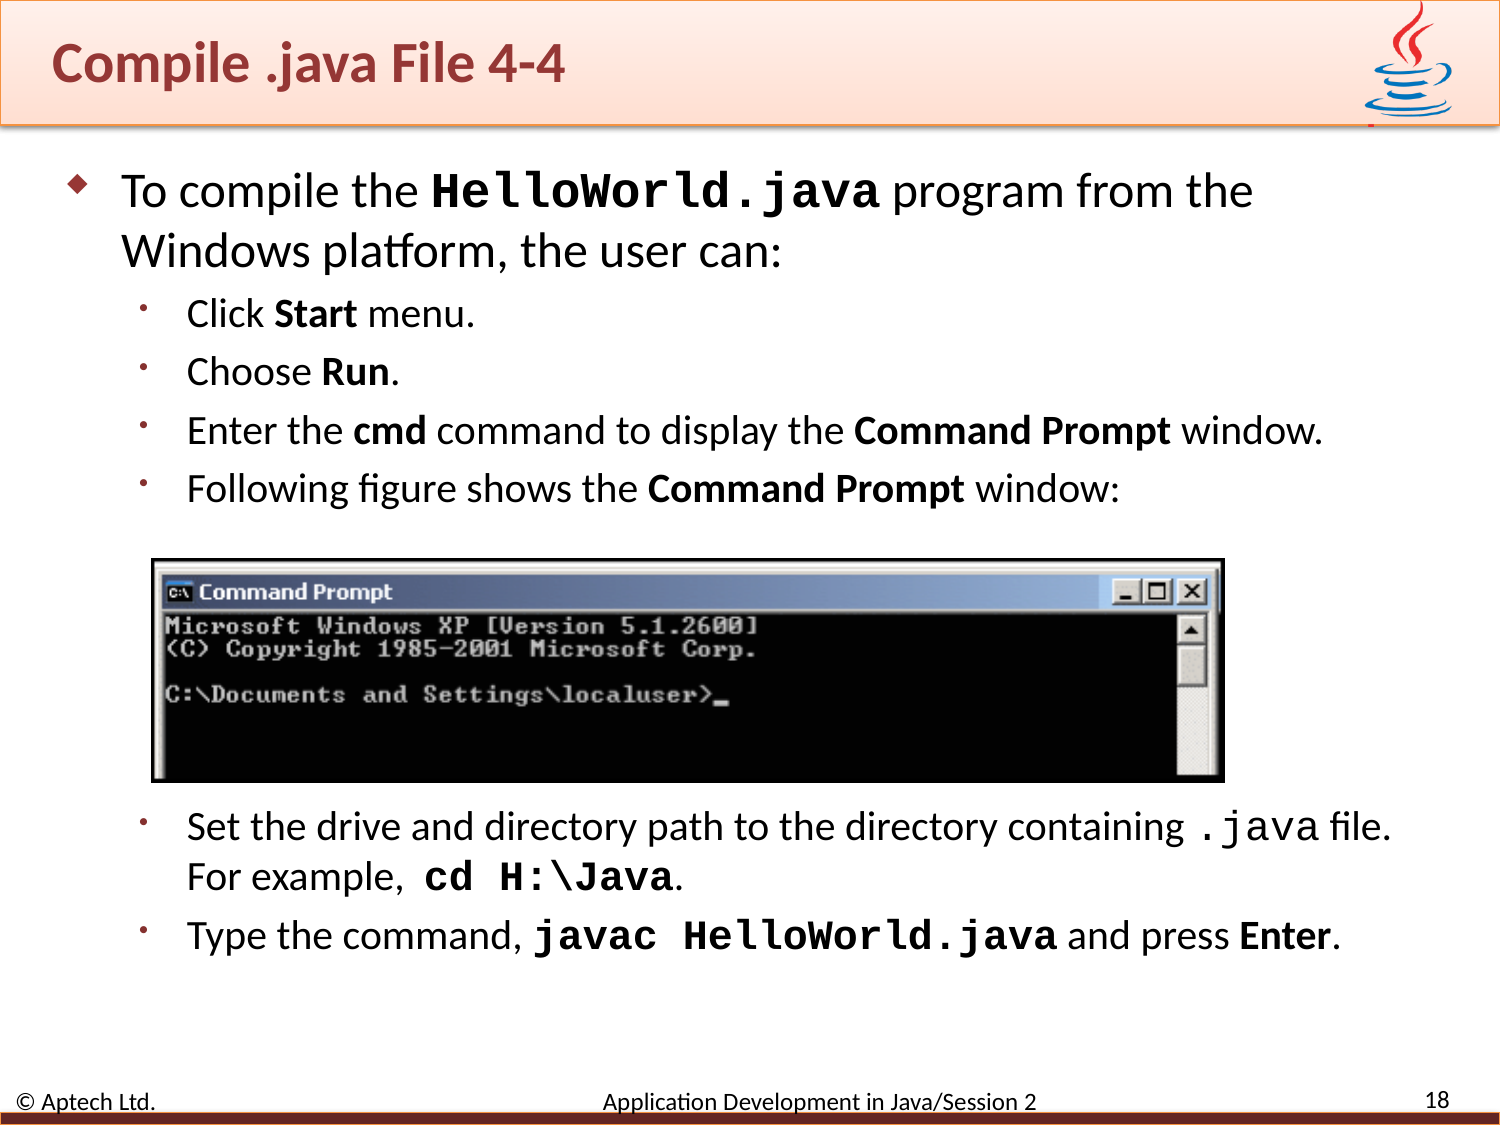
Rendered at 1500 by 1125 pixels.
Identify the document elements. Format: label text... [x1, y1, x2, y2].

picture [151, 557, 1226, 783]
footer © Aptech Ltd. Application Development in Java/Session 2 [0, 1087, 1325, 1113]
title Compile .java File 4-4 [37, 24, 1288, 93]
list To compile the HelloWorld.java program from the Windows platform, the user can: Click Start menu. Choose Run. Enter the cmd command to display the Command Prompt window. Following figure shows the Command Prompt window: Set the drive and directory path to the directory containing .java file. For example, cd H:\Java. Type the command, javac HelloWorld.java and press Enter. [49, 149, 1463, 1013]
slide_number 18 [1337, 1084, 1465, 1113]
picture [1362, 0, 1454, 127]
